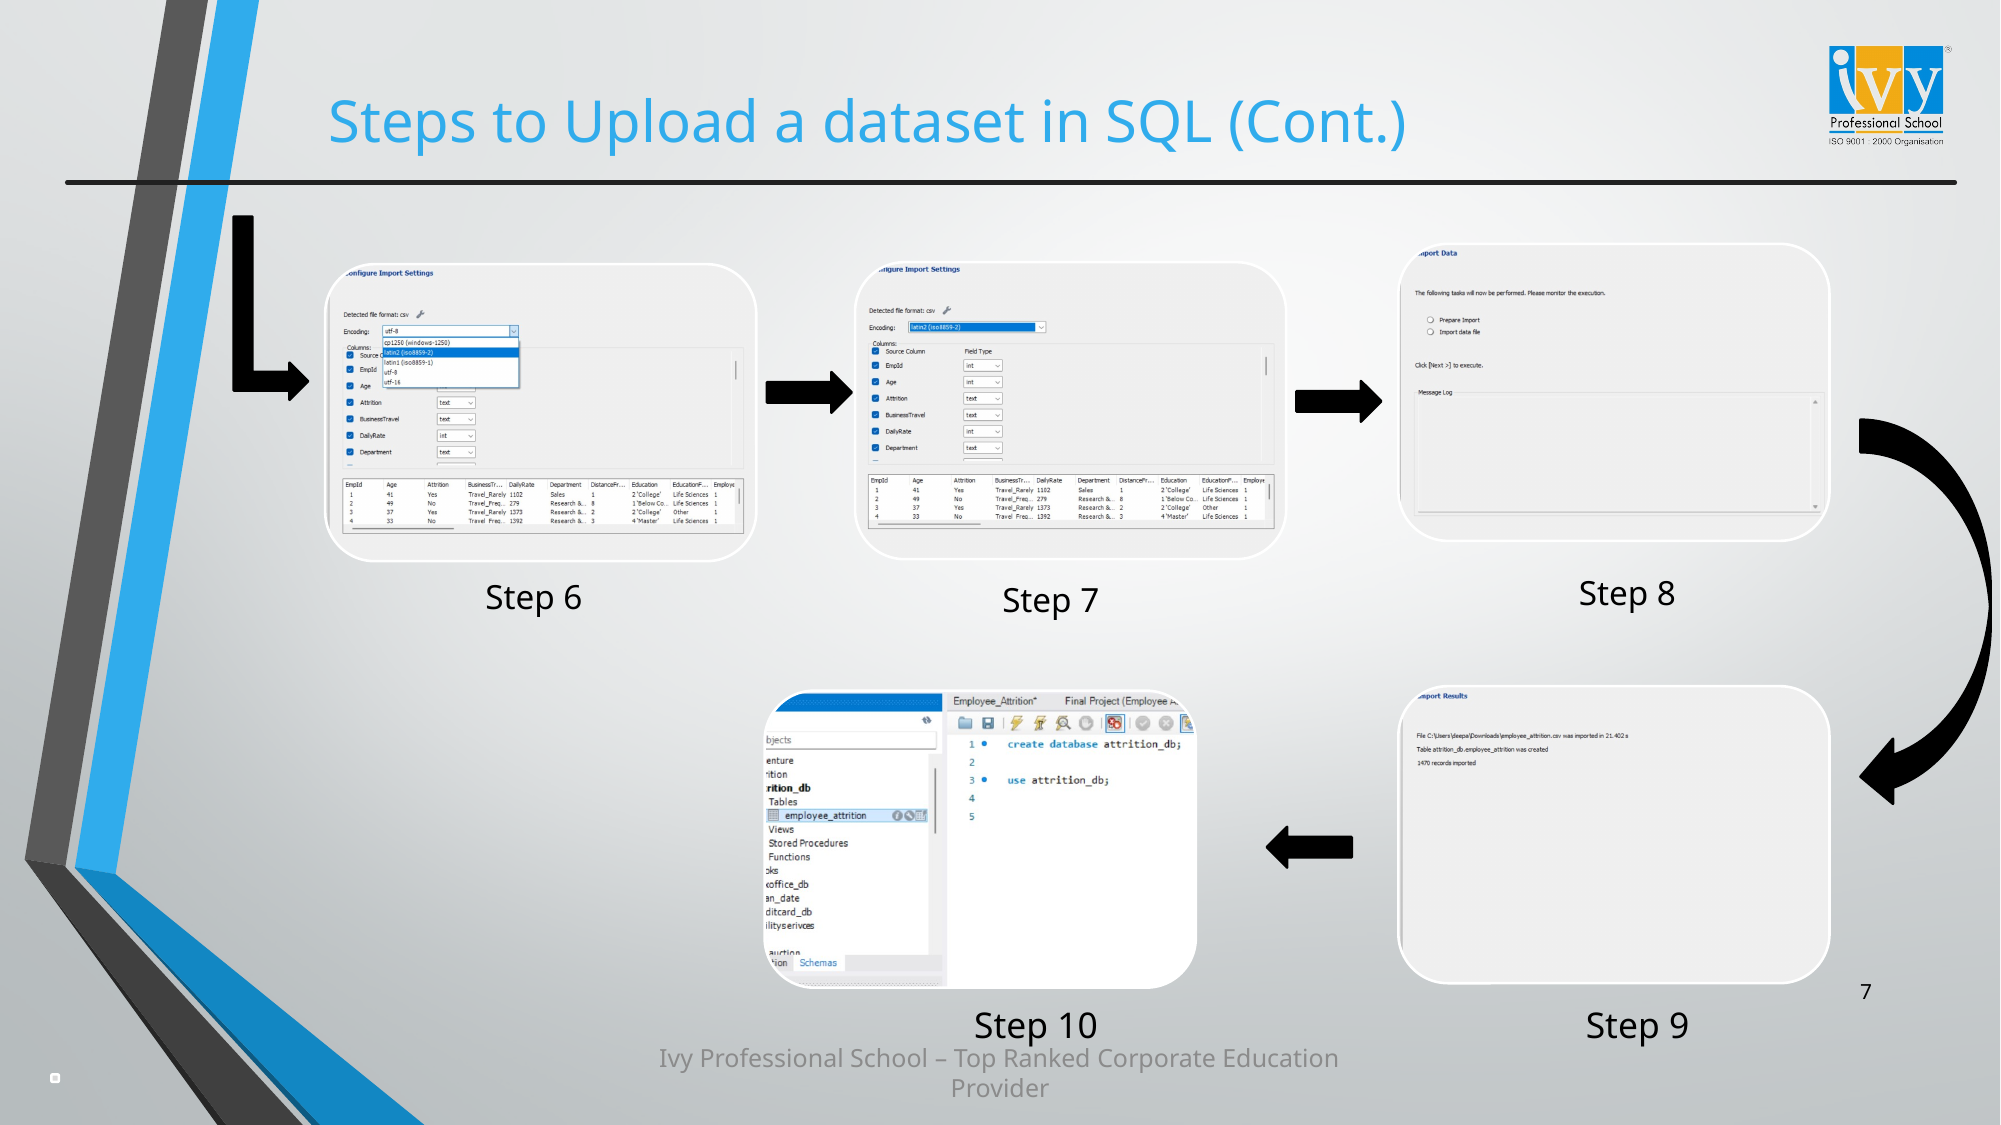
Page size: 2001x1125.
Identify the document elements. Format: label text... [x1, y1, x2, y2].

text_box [928, 527, 1120, 1058]
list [51, 171, 2000, 1083]
title Steps to Upload a dataset in SQL (Cont.) [268, 50, 1468, 171]
picture [1825, 42, 1955, 149]
